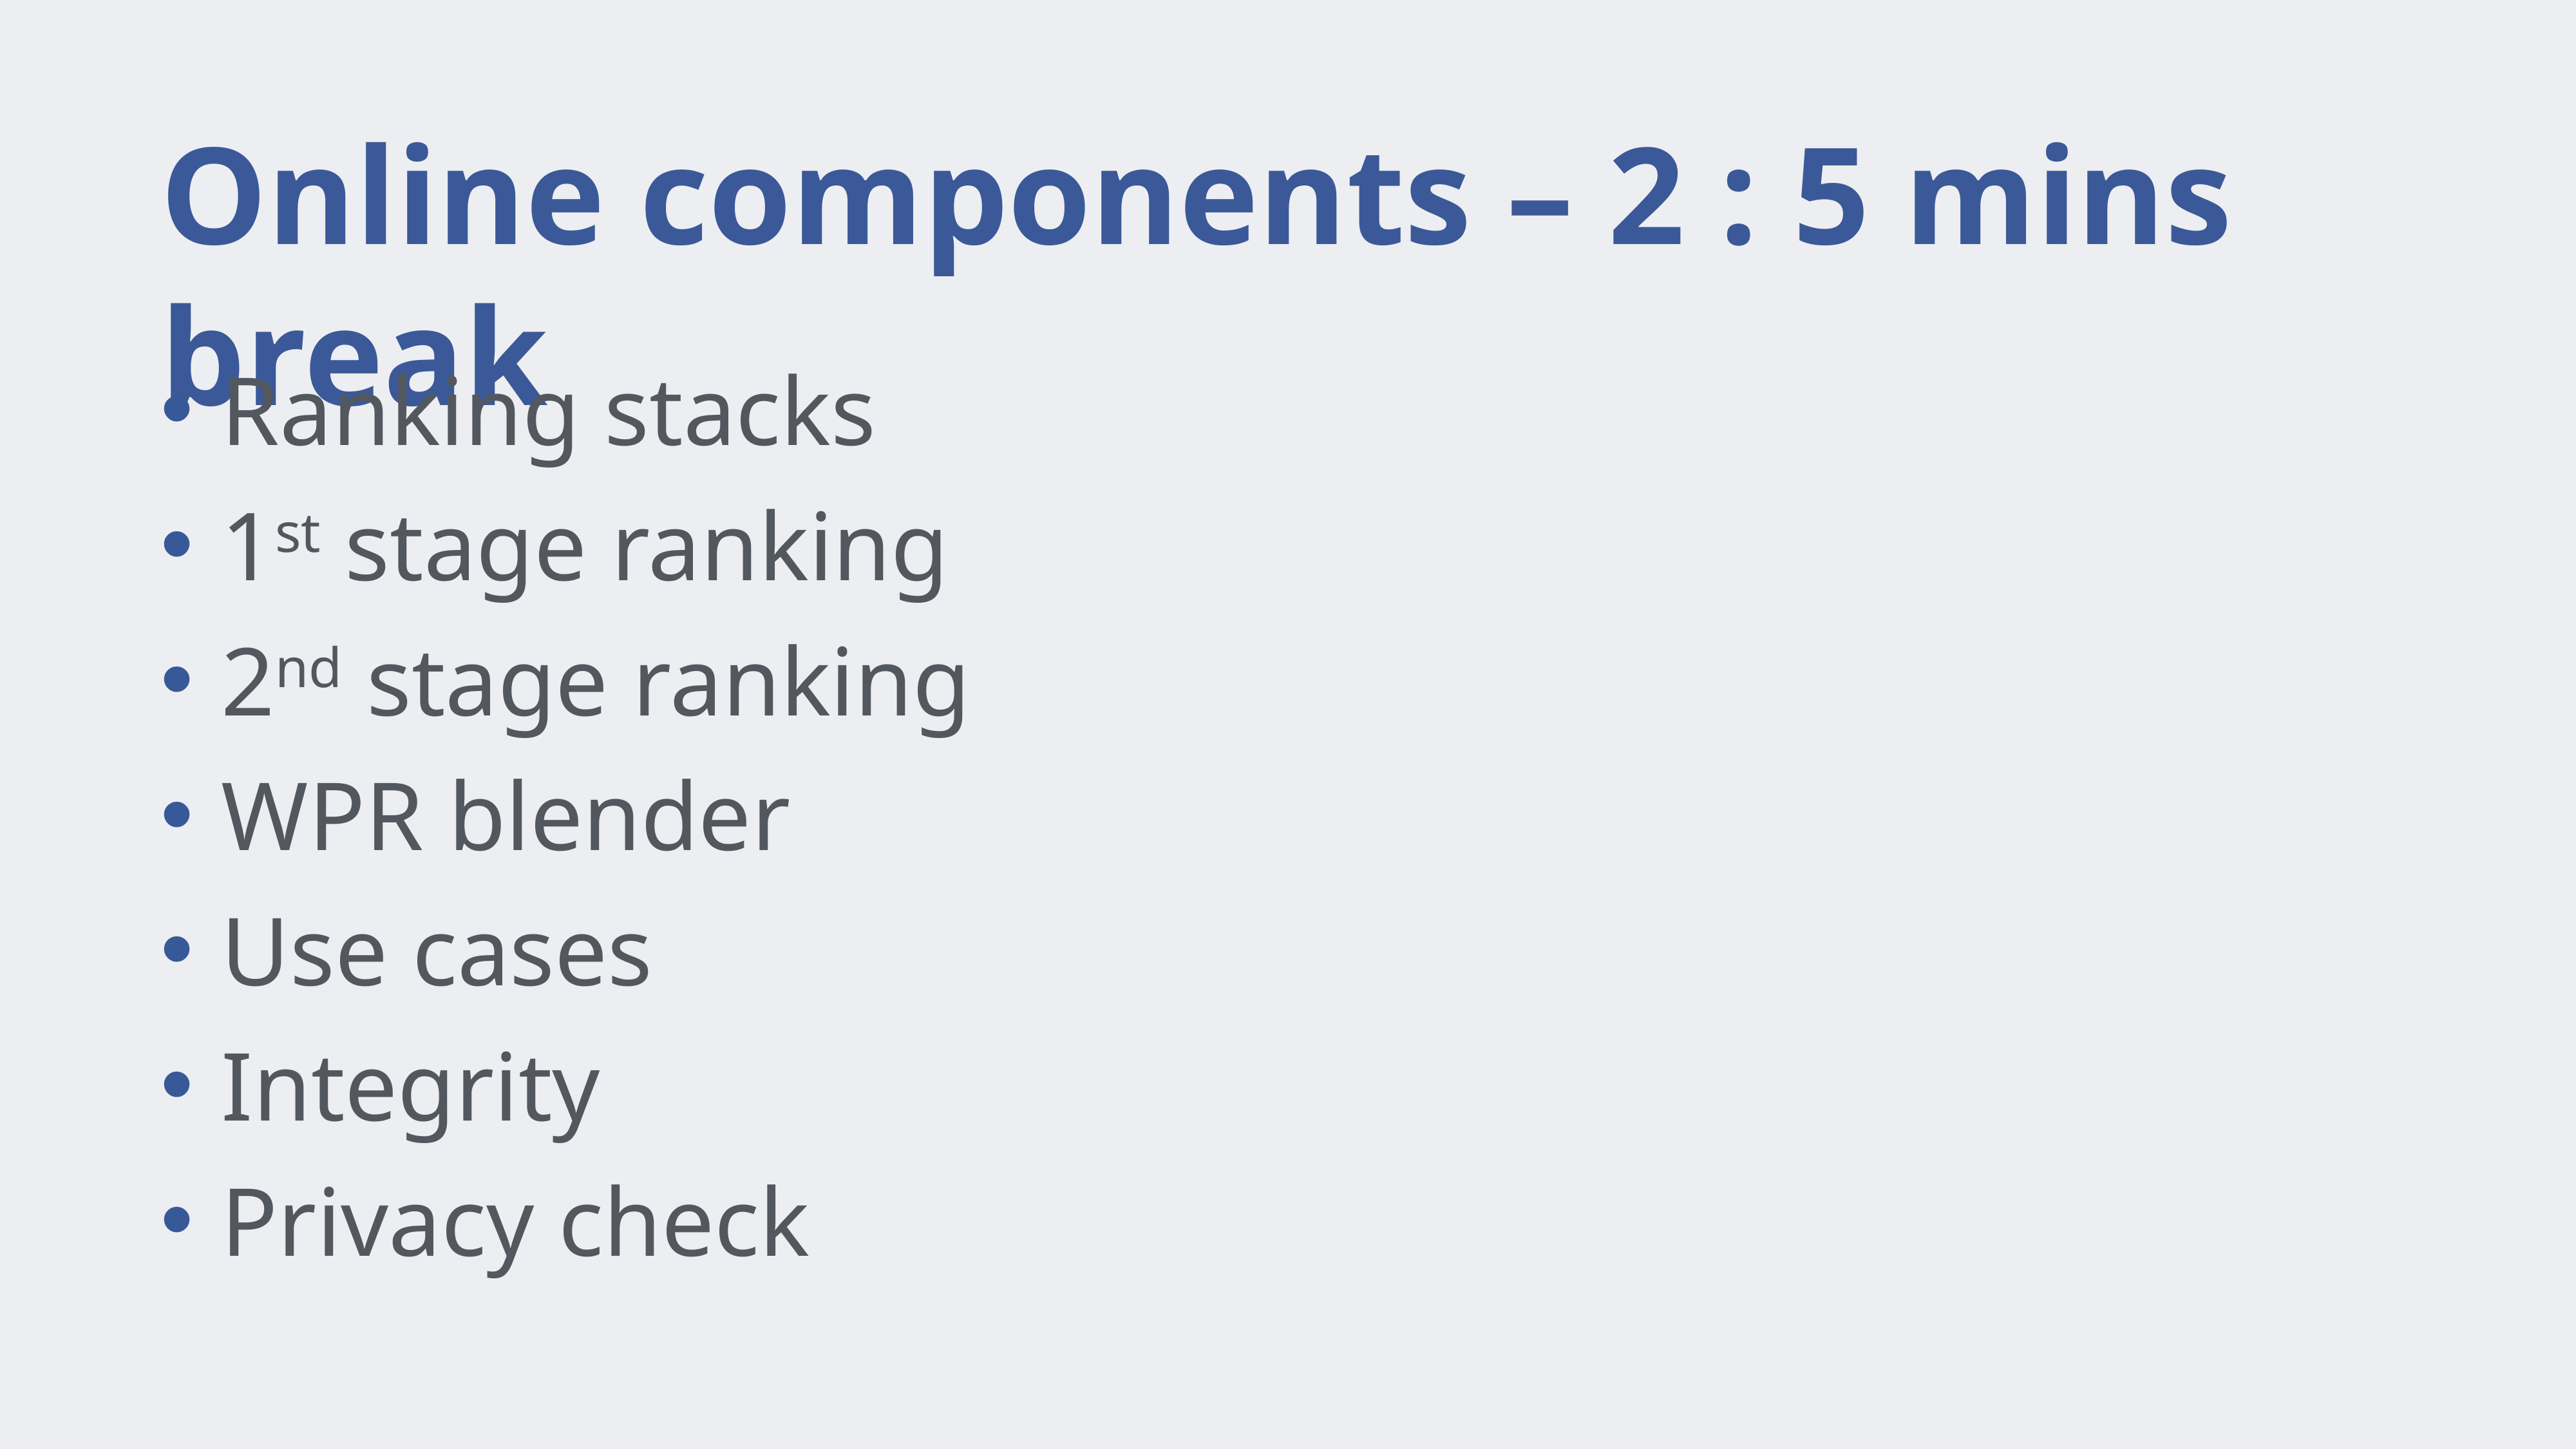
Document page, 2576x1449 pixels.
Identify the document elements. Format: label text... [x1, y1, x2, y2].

list Ranking stacks 1st stage ranking 2nd stage ranking WPR blender Use cases Integrity Privacy check [160, 328, 2415, 1335]
title Online components – 2 : 5 mins break [160, 109, 2415, 305]
